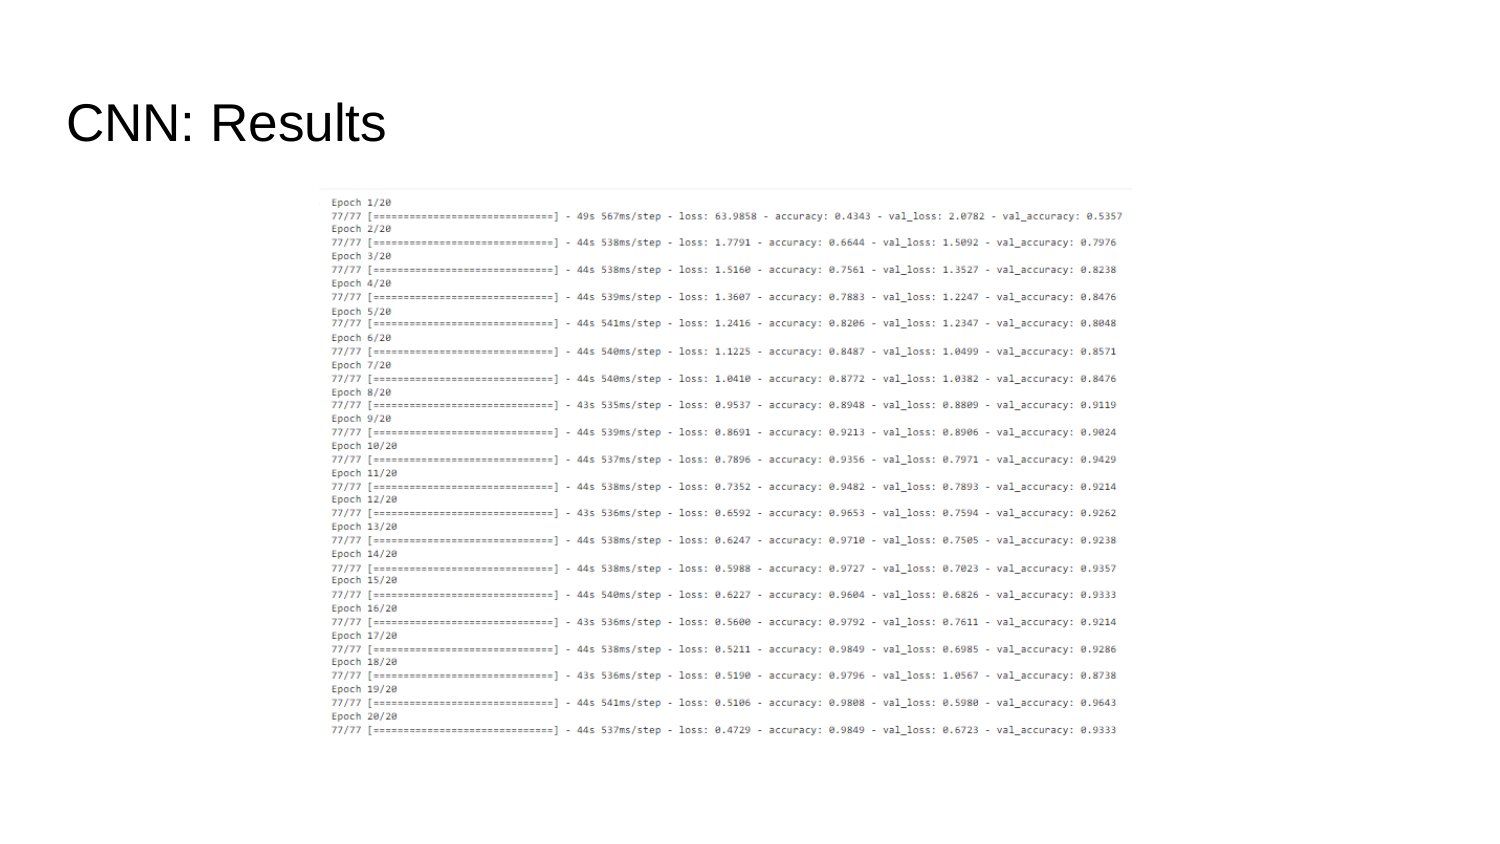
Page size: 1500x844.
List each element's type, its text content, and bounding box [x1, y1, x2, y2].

picture [319, 188, 1132, 750]
title CNN: Results [51, 72, 1449, 167]
